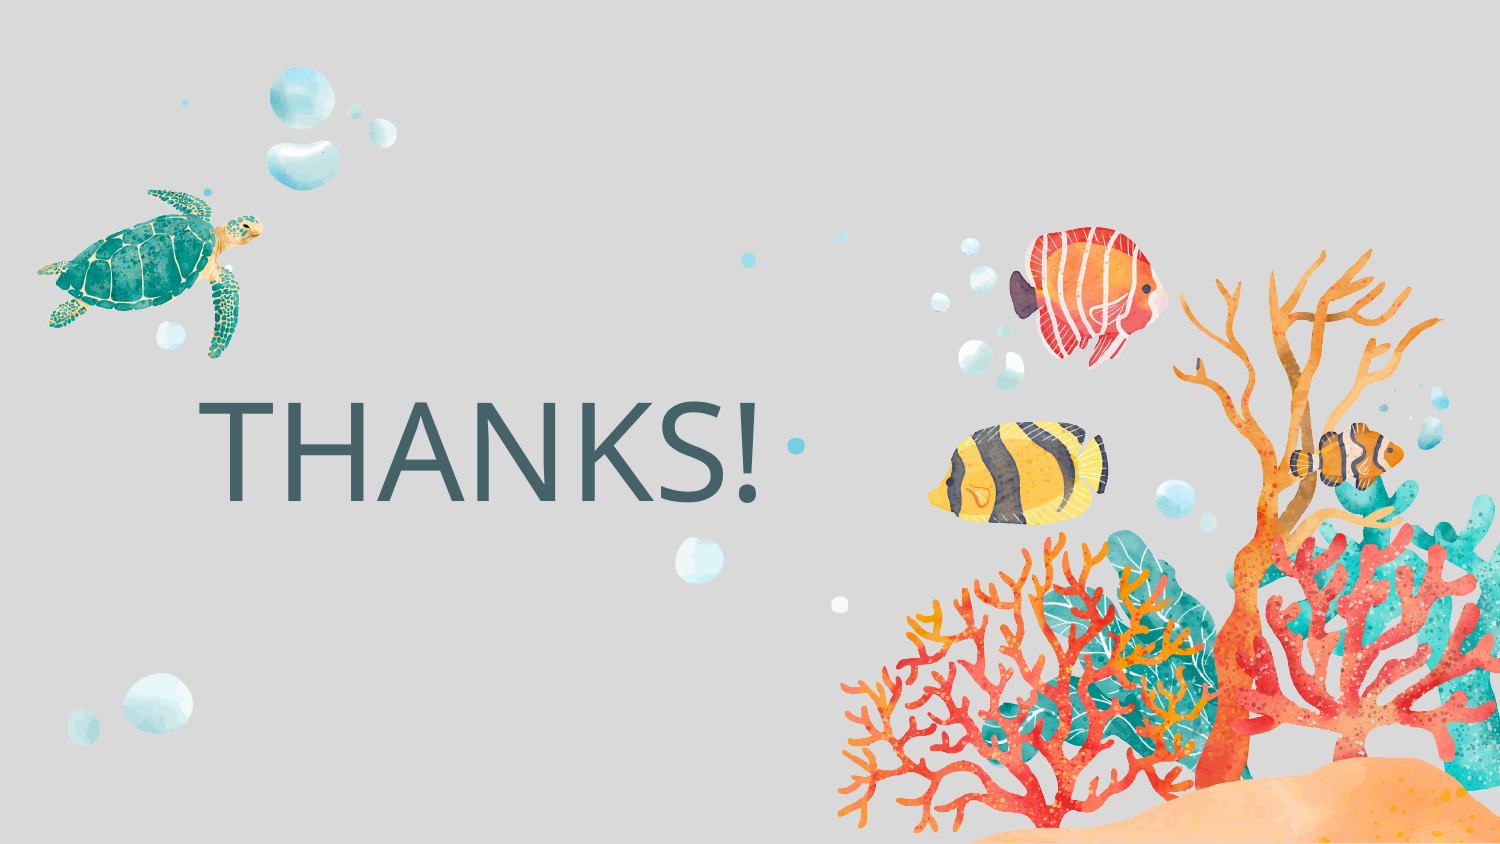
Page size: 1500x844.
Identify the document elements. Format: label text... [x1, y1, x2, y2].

title THANKS! [0, 349, 670, 544]
picture [675, 161, 1500, 844]
picture [27, 67, 397, 367]
picture [67, 673, 193, 747]
